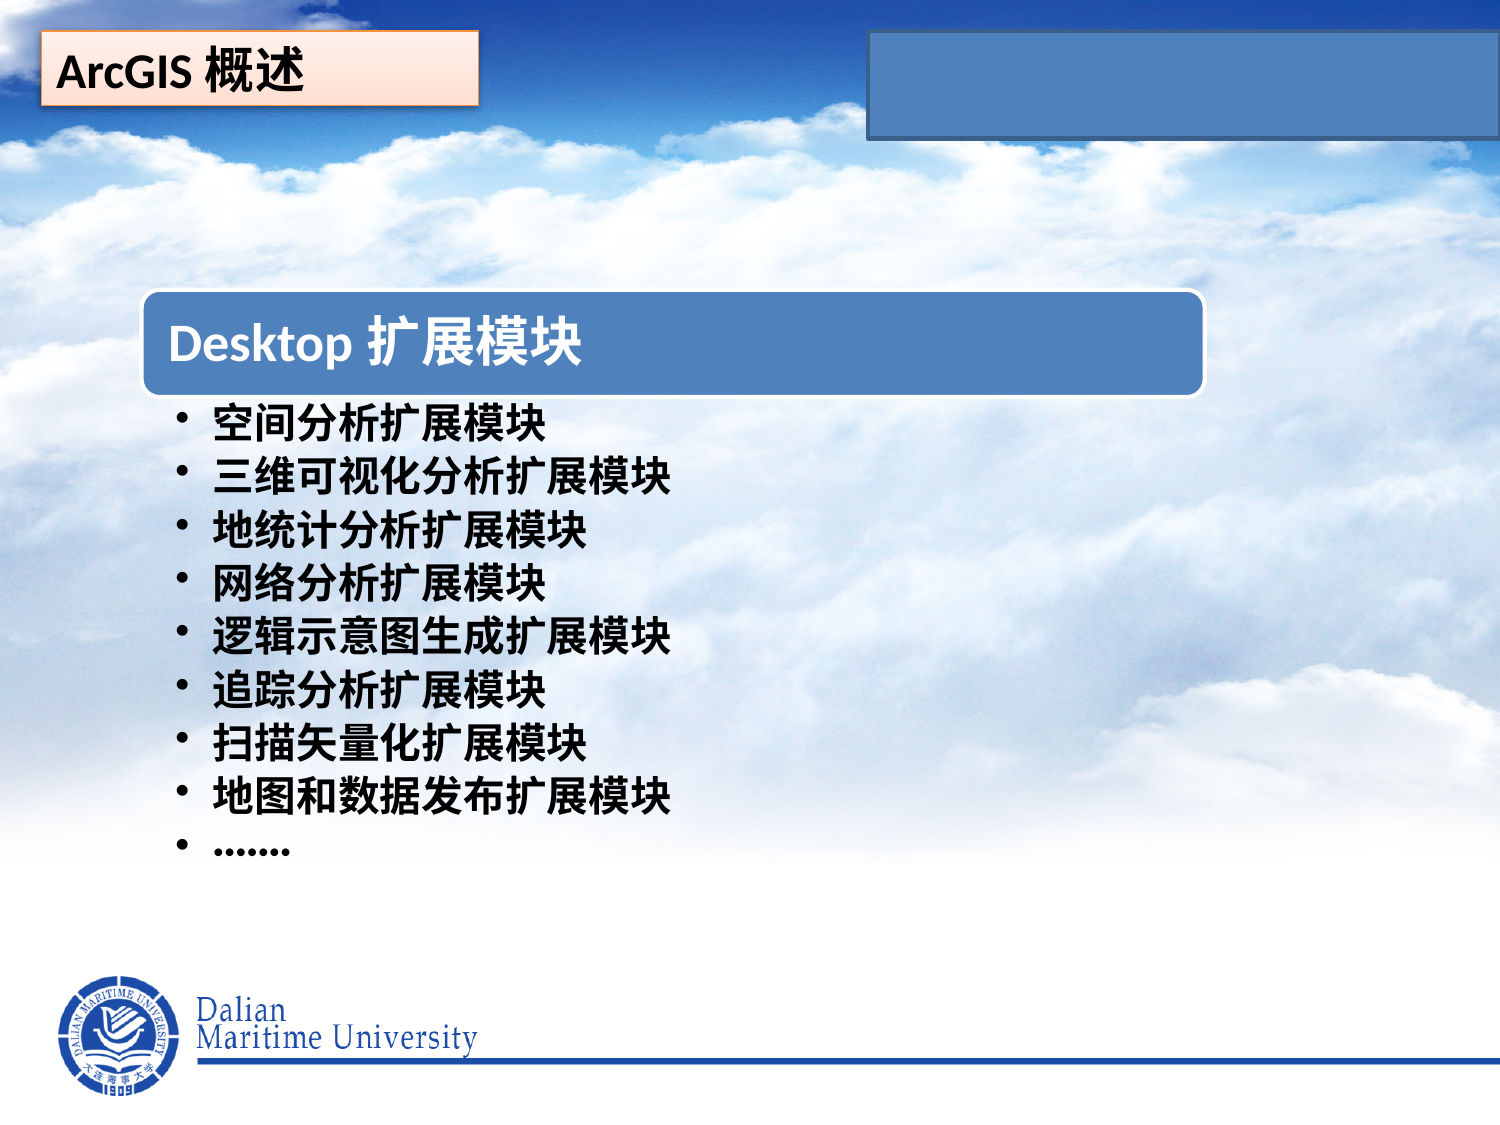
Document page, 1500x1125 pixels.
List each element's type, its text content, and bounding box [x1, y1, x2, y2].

picture [0, 0, 1500, 1125]
text_box ArcGIS概述 [41, 30, 479, 106]
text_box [141, 278, 1205, 947]
